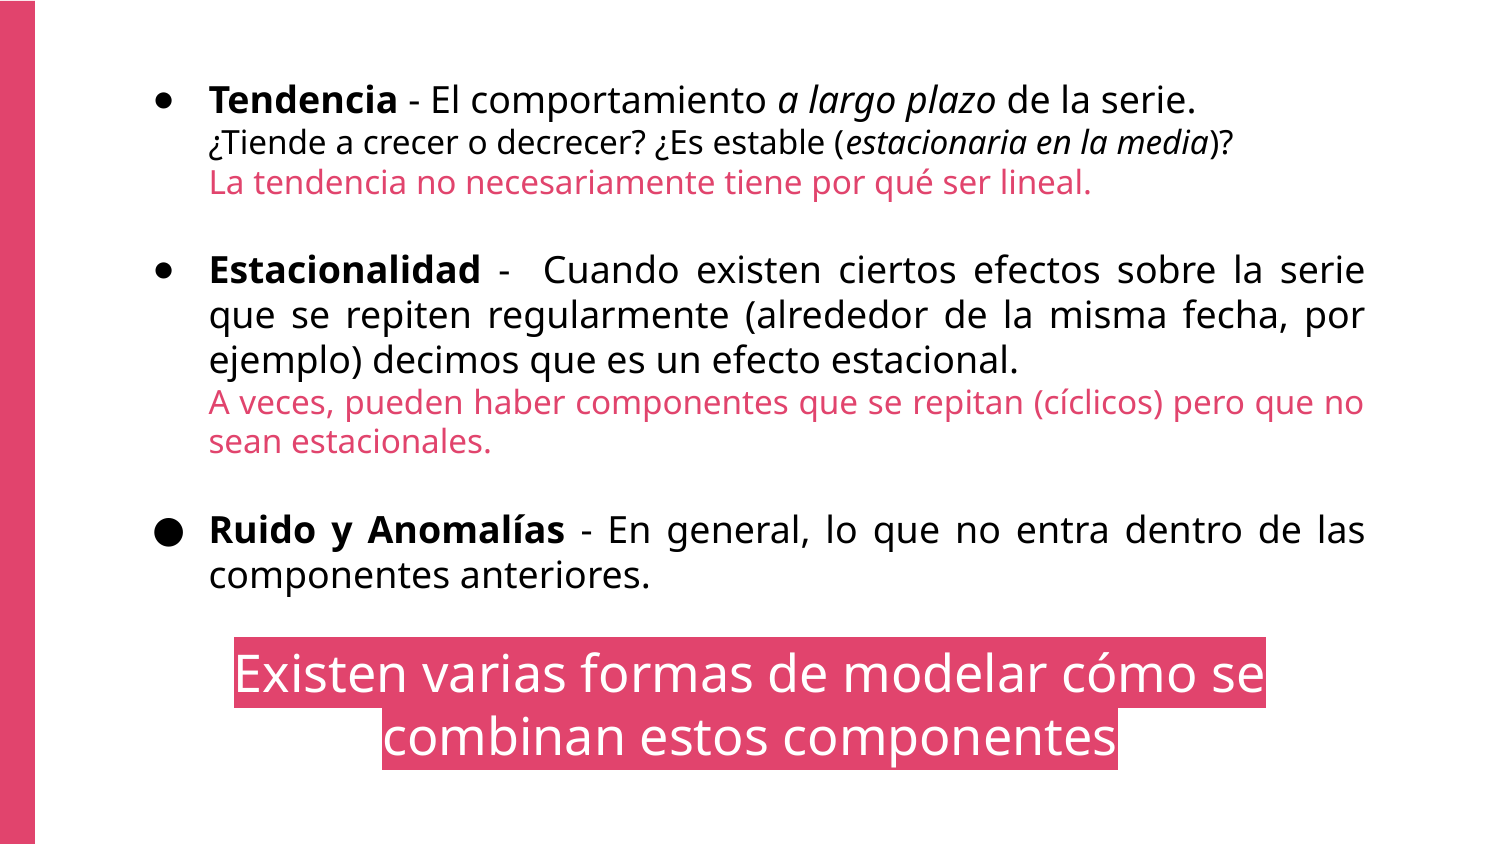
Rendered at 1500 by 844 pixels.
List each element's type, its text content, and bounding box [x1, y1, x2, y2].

text_box Tendencia - El comportamiento a largo plazo de la serie. ¿Tiende a crecer o decrecer? ¿Es estable (estacionaria en la media)? La tendencia no necesariamente tiene por qué ser lineal. Estacionalidad - Cuando existen ciertos efectos sobre la serie que se repiten regularmente (alrededor de la misma fecha, por ejemplo) decimos que es un efecto estacional. A veces, pueden haber componentes que se repitan (cíclicos) pero que no sean estacionales. Ruido y Anomalías - En general, lo que no entra dentro de las componentes anteriores. Existen varias formas de modelar cómo se combinan estos componentes [118, 60, 1382, 657]
